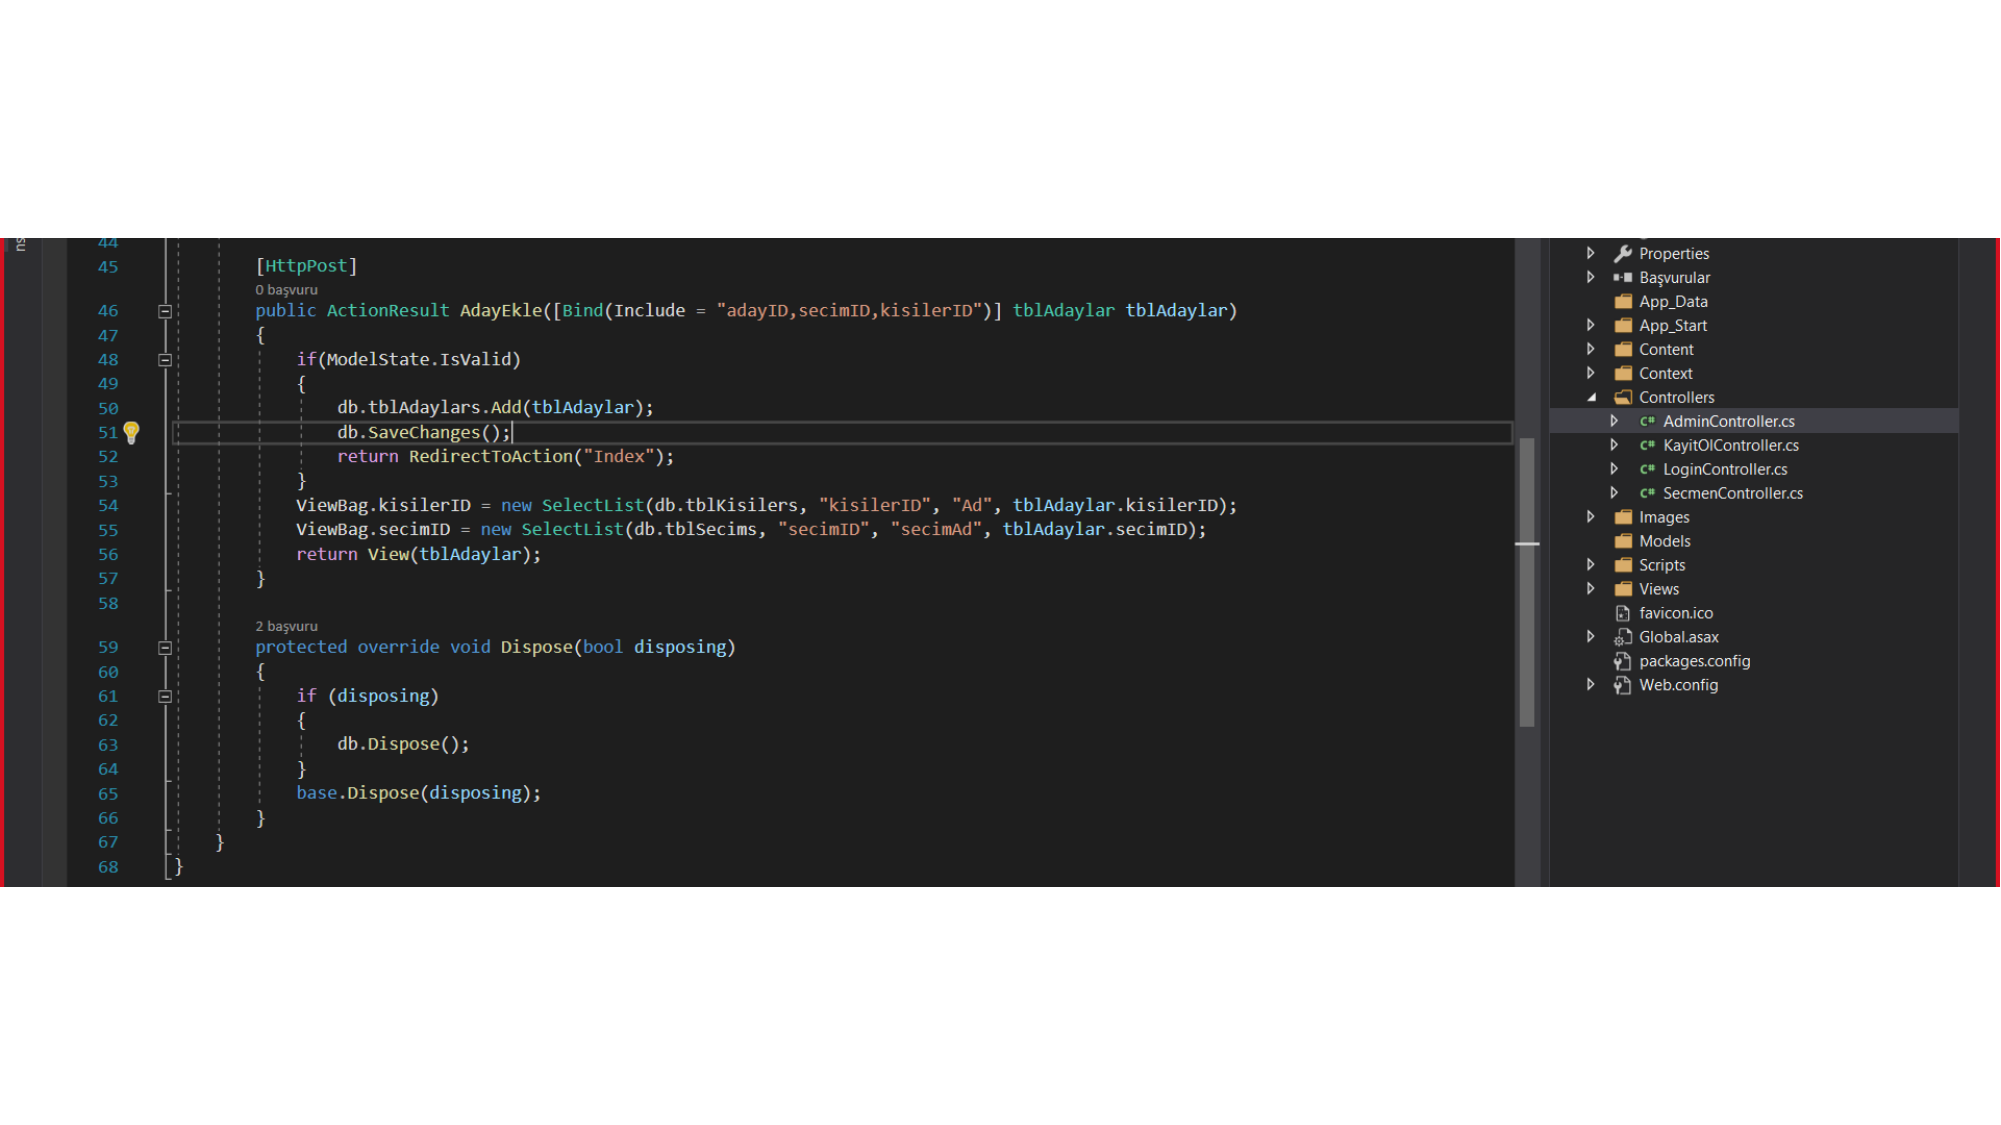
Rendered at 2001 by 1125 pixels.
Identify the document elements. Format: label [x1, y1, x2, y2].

picture [0, 238, 2000, 887]
